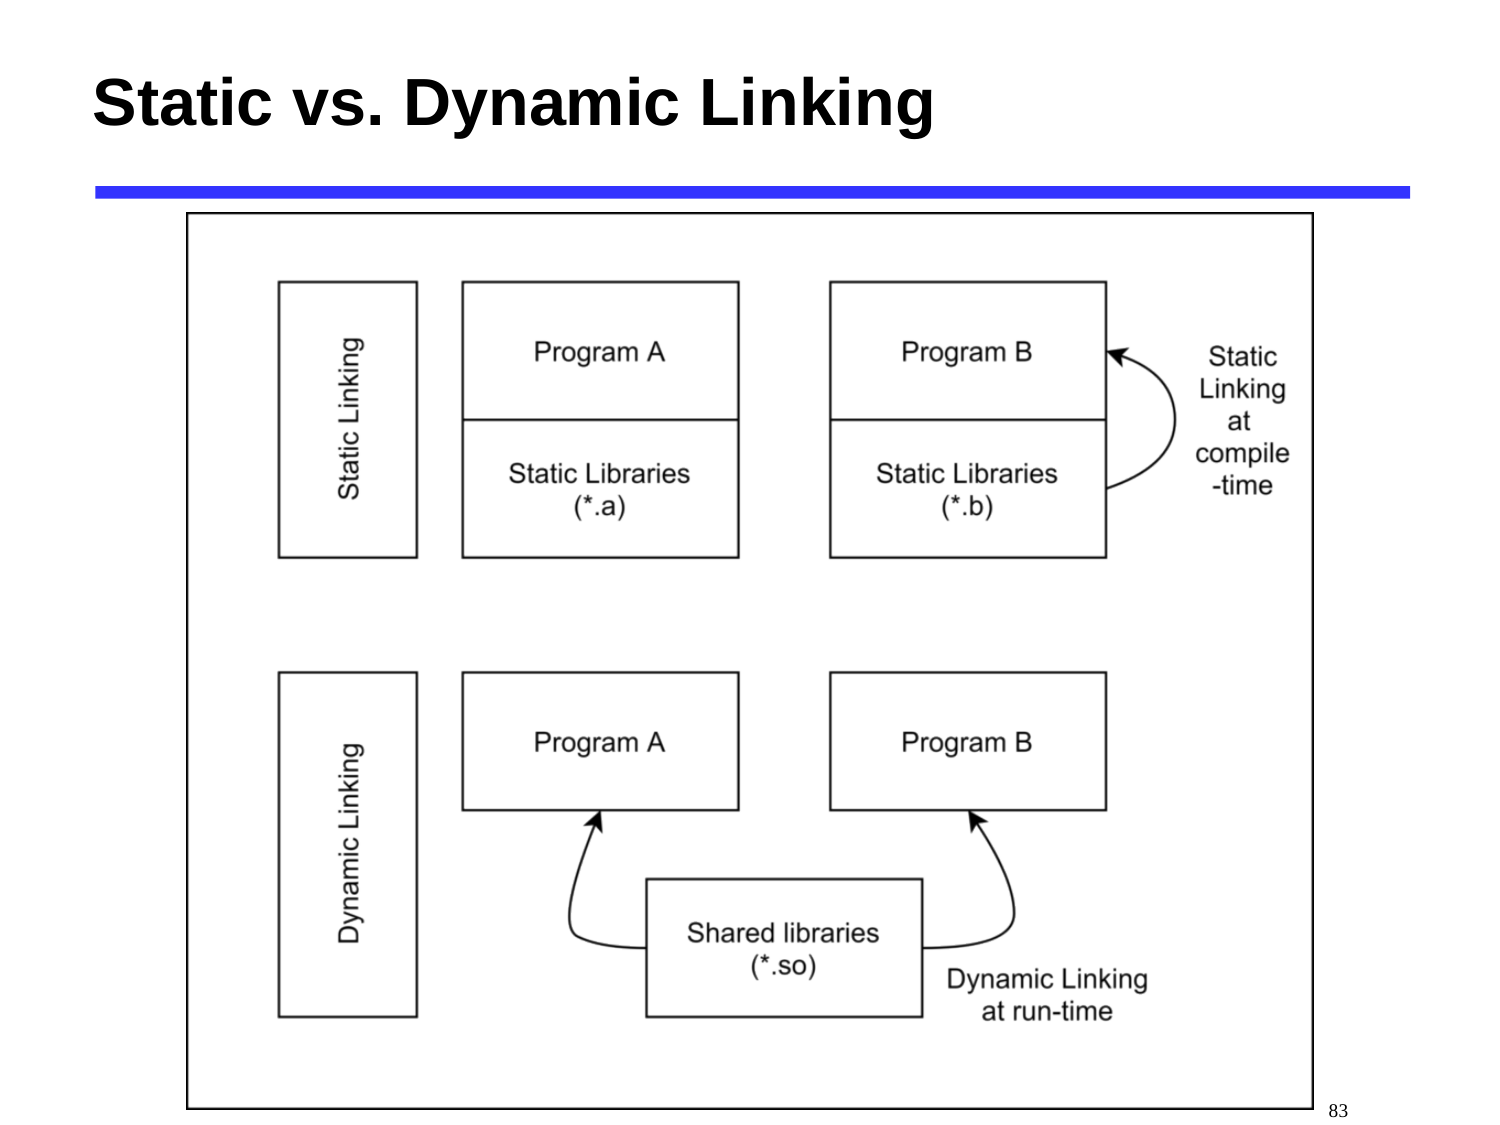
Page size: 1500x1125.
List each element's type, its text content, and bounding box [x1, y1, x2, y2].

picture [186, 212, 1314, 1110]
slide_number 83 [1185, 1068, 1500, 1125]
title Static vs. Dynamic Linking [77, 15, 1451, 183]
